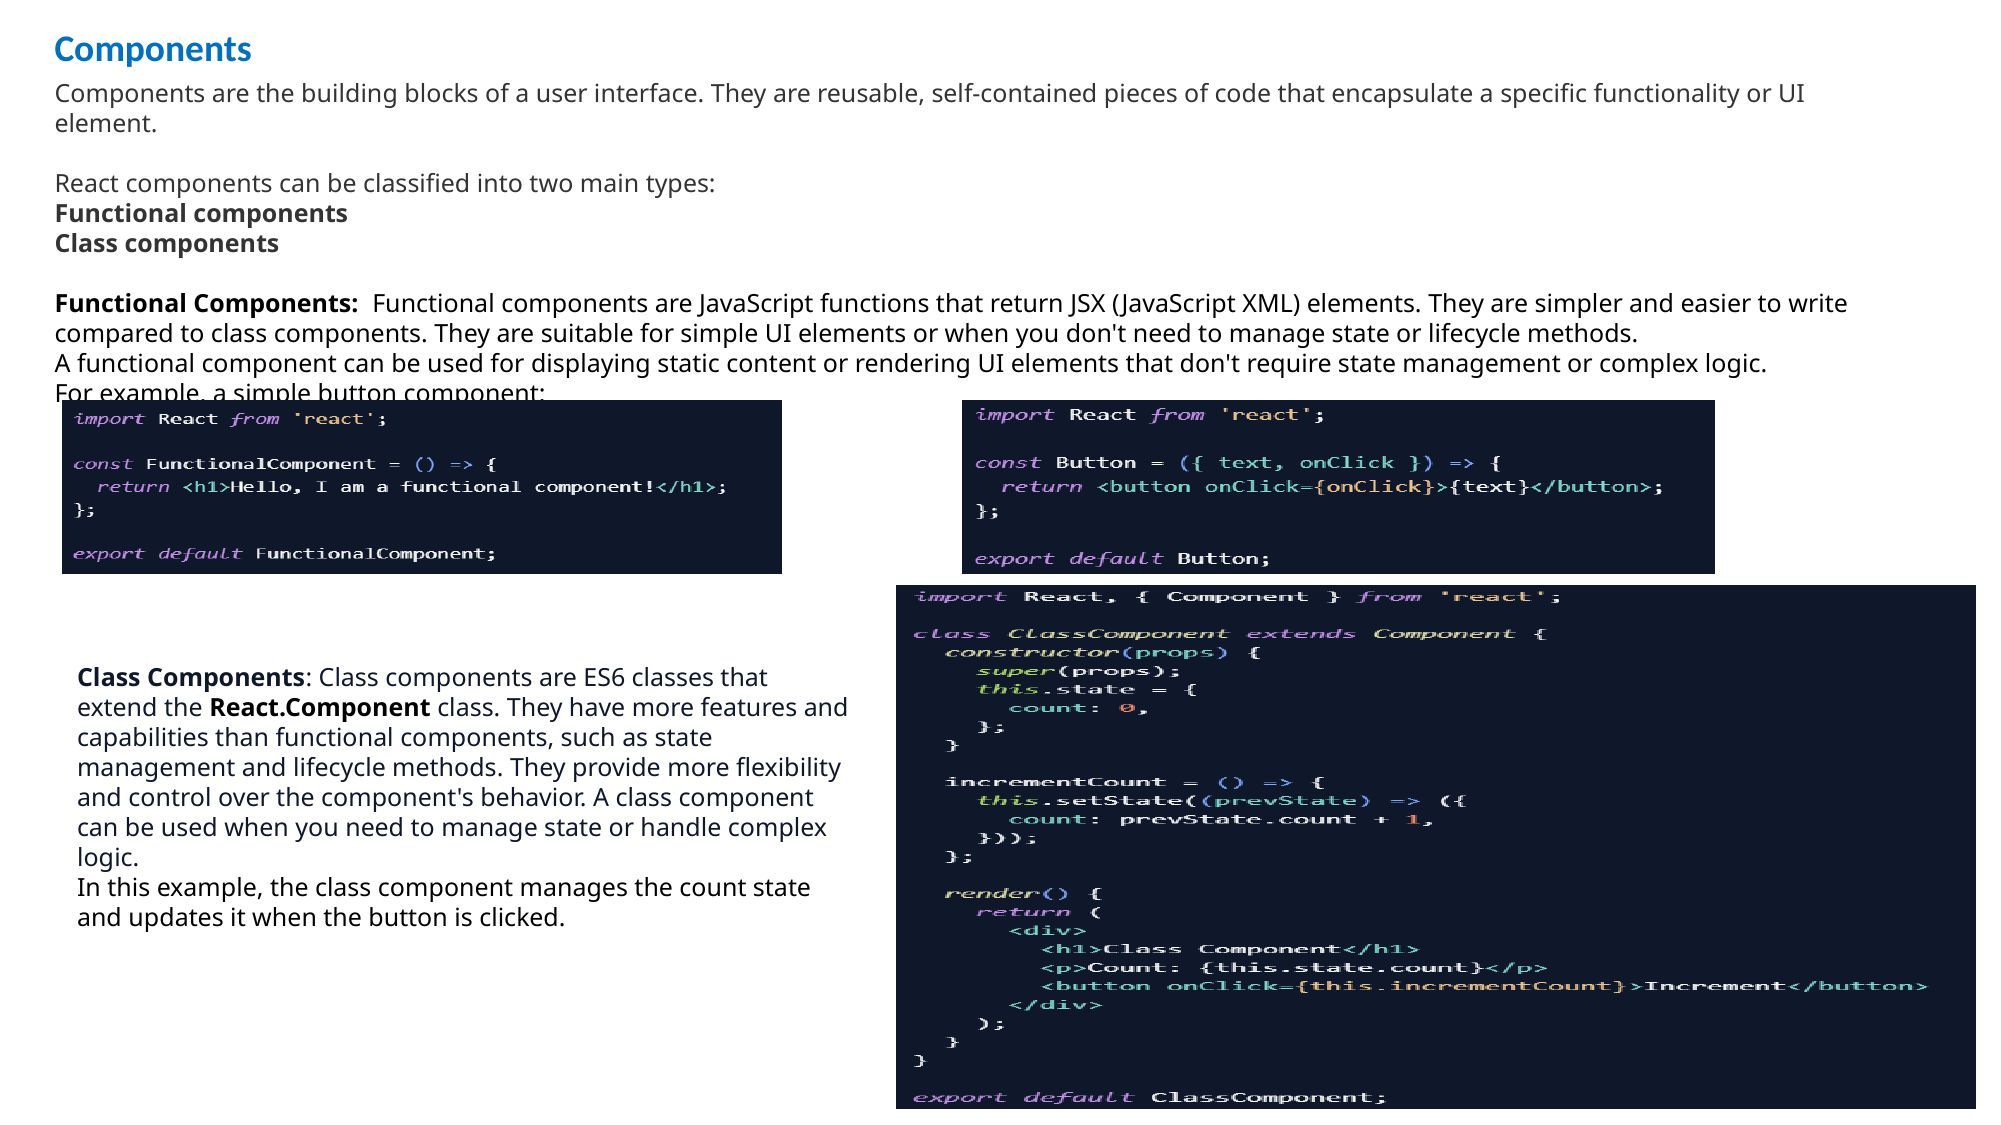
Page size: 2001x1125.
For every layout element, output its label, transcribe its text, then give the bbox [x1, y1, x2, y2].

text_box Components [39, 16, 1014, 70]
text_box Components are the building blocks of a user interface. They are reusable, self-contained pieces of code that encapsulate a specific functionality or UI element. React components can be classified into two main types: Functional components Class components Functional Components: Functional components are JavaScript functions that return JSX (JavaScript XML) elements. They are simpler and easier to write compared to class components. They are suitable for simple UI elements or when you don't need to manage state or lifecycle methods. A functional component can be used for displaying static content or rendering UI elements that don't require state management or complex logic. For example, a simple button component: [39, 70, 1885, 415]
picture [62, 400, 782, 574]
picture [896, 585, 1976, 1109]
text_box Class Components: Class components are ES6 classes that extend the React.Component class. They have more features and capabilities than functional components, such as state management and lifecycle methods. They provide more flexibility and control over the component's behavior. A class component can be used when you need to manage state or handle complex logic. In this example, the class component manages the count state and updates it when the button is clicked. [62, 654, 871, 939]
picture [962, 400, 1715, 574]
